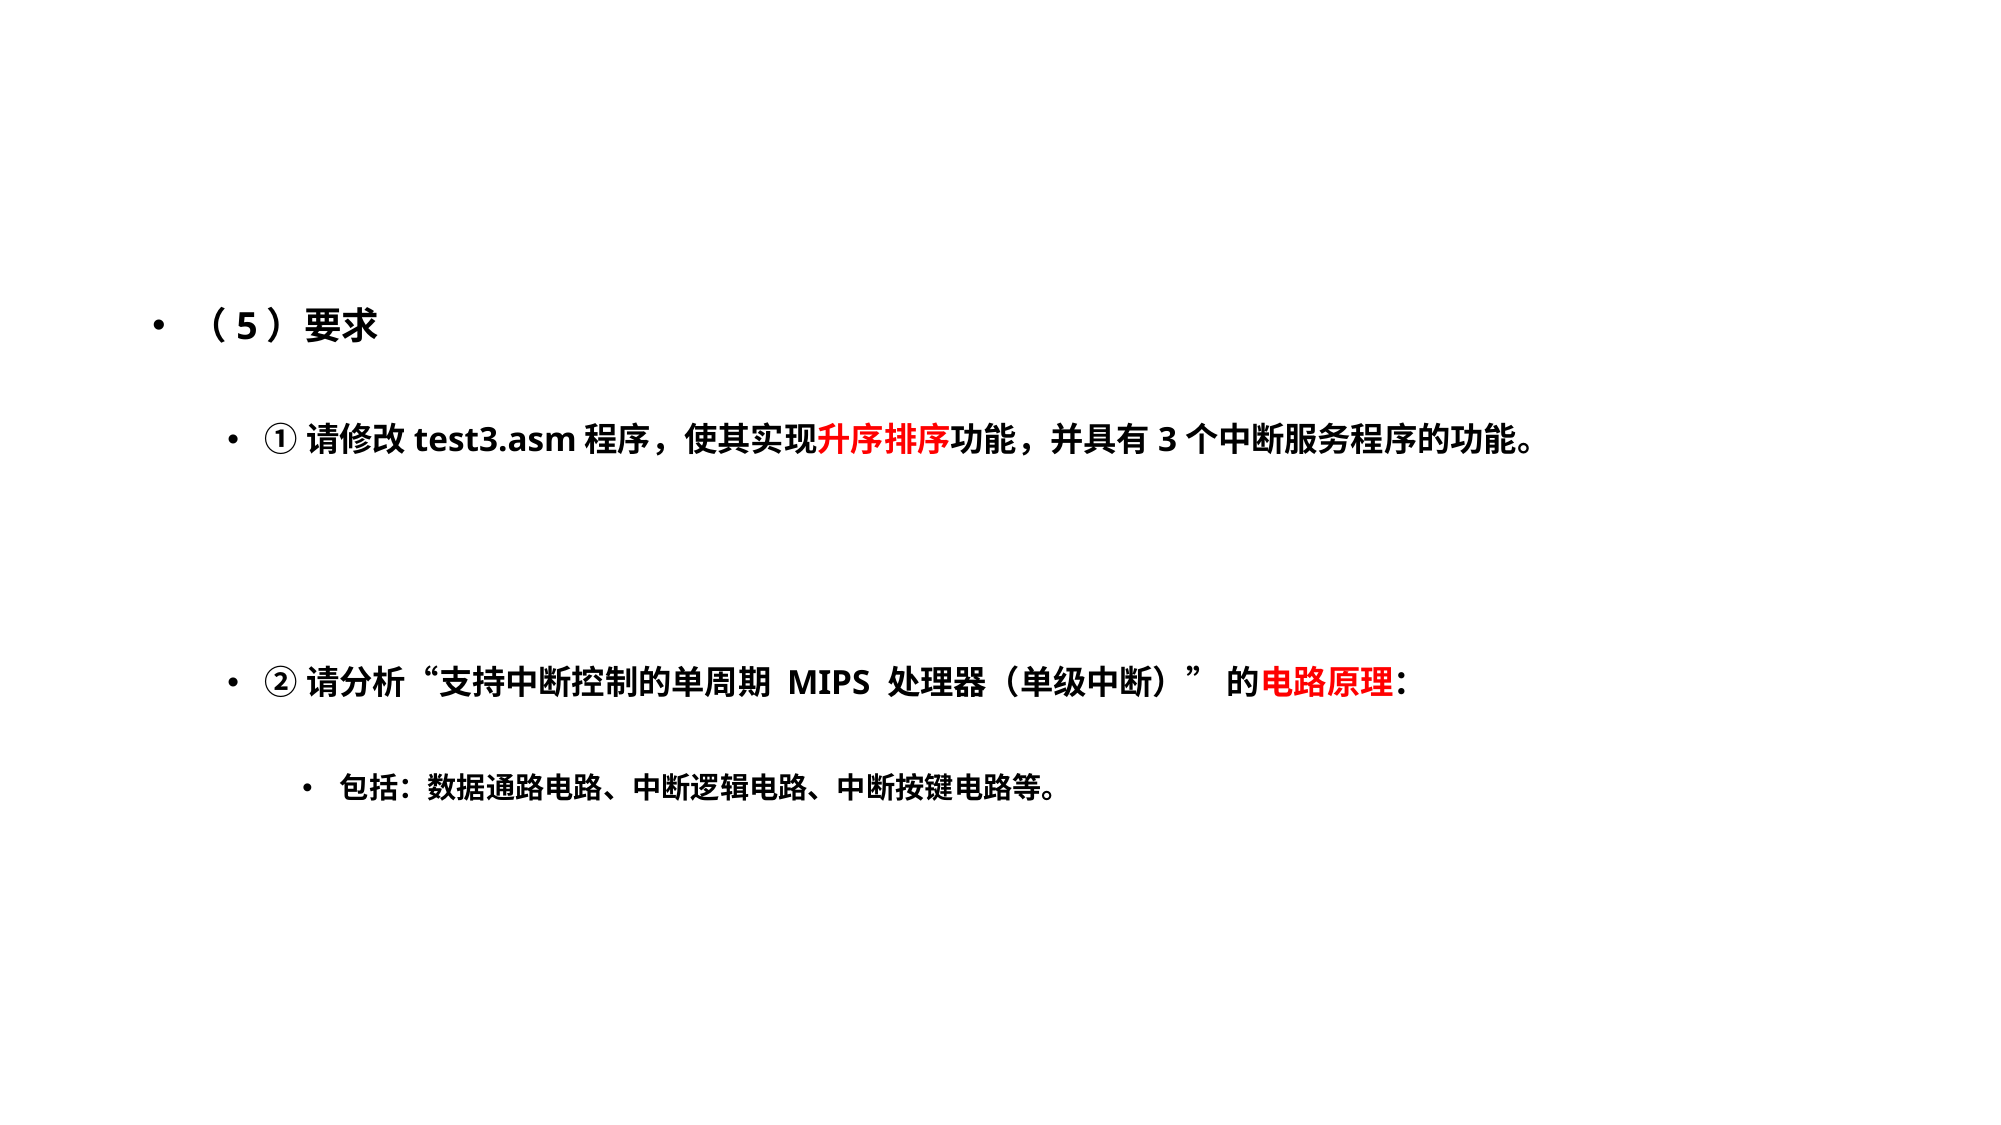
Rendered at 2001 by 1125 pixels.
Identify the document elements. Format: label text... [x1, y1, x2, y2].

list （5）要求 ①请修改test3.asm程序，使其实现升序排序功能，并具有3个中断服务程序的功能。 ②请分析“支持中断控制的单周期 MIPS 处理器（单级中断）” 的电路原理： 包括：数据通路电路、中断逻辑电路、中断按键电路等。 [137, 299, 1863, 1014]
